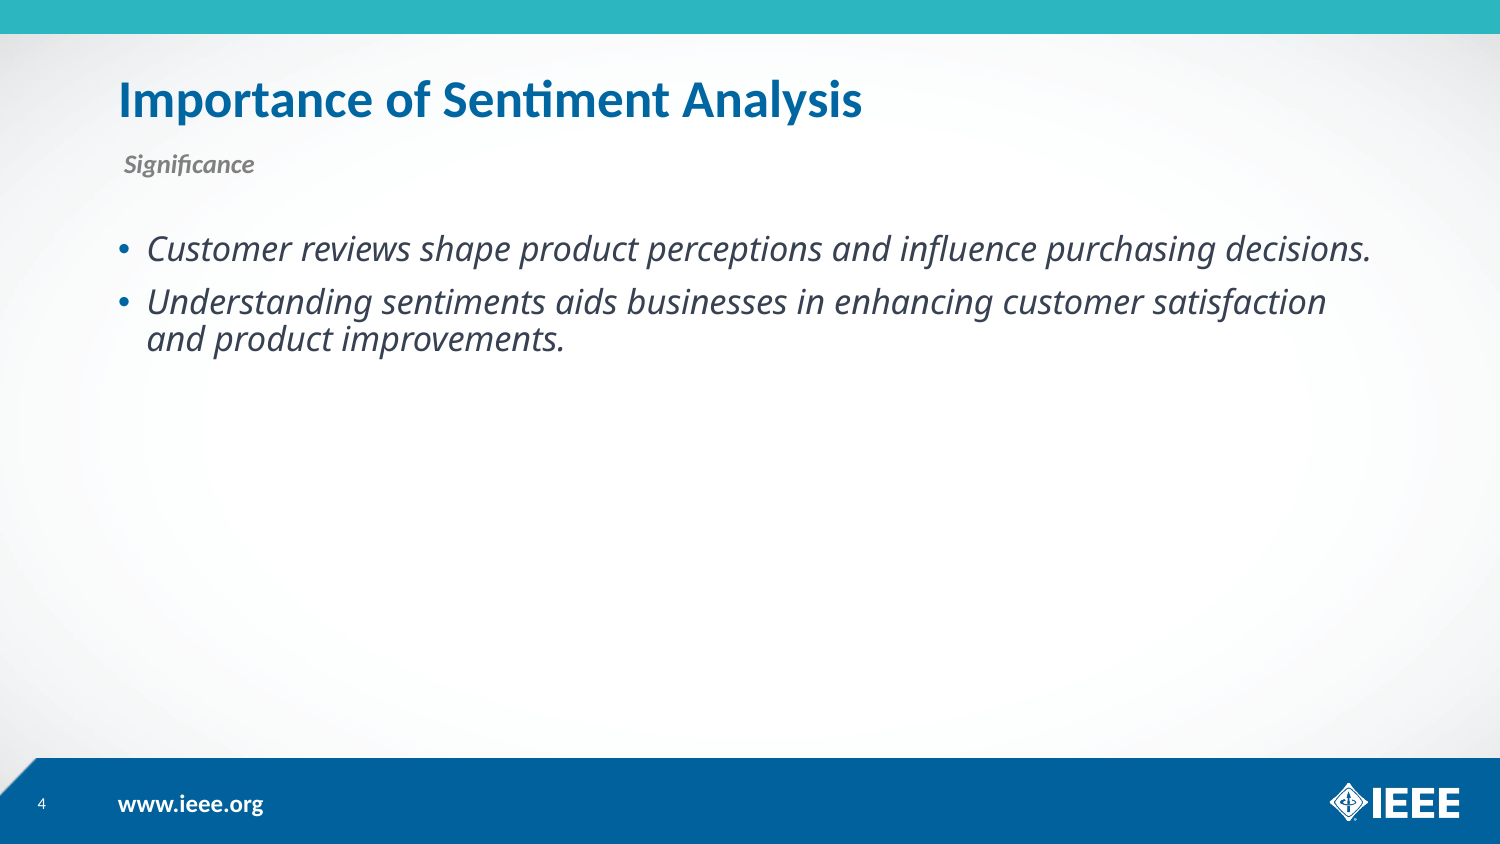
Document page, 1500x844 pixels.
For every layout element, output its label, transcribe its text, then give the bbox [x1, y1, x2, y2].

title Importance of Sentiment Analysis [103, 68, 1397, 137]
slide_number 4 [22, 775, 93, 830]
list Significance [103, 143, 1397, 188]
list Customer reviews shape product perceptions and influence purchasing decisions. Understanding sentiments aids businesses in enhancing customer satisfaction and product improvements. [103, 224, 1397, 710]
